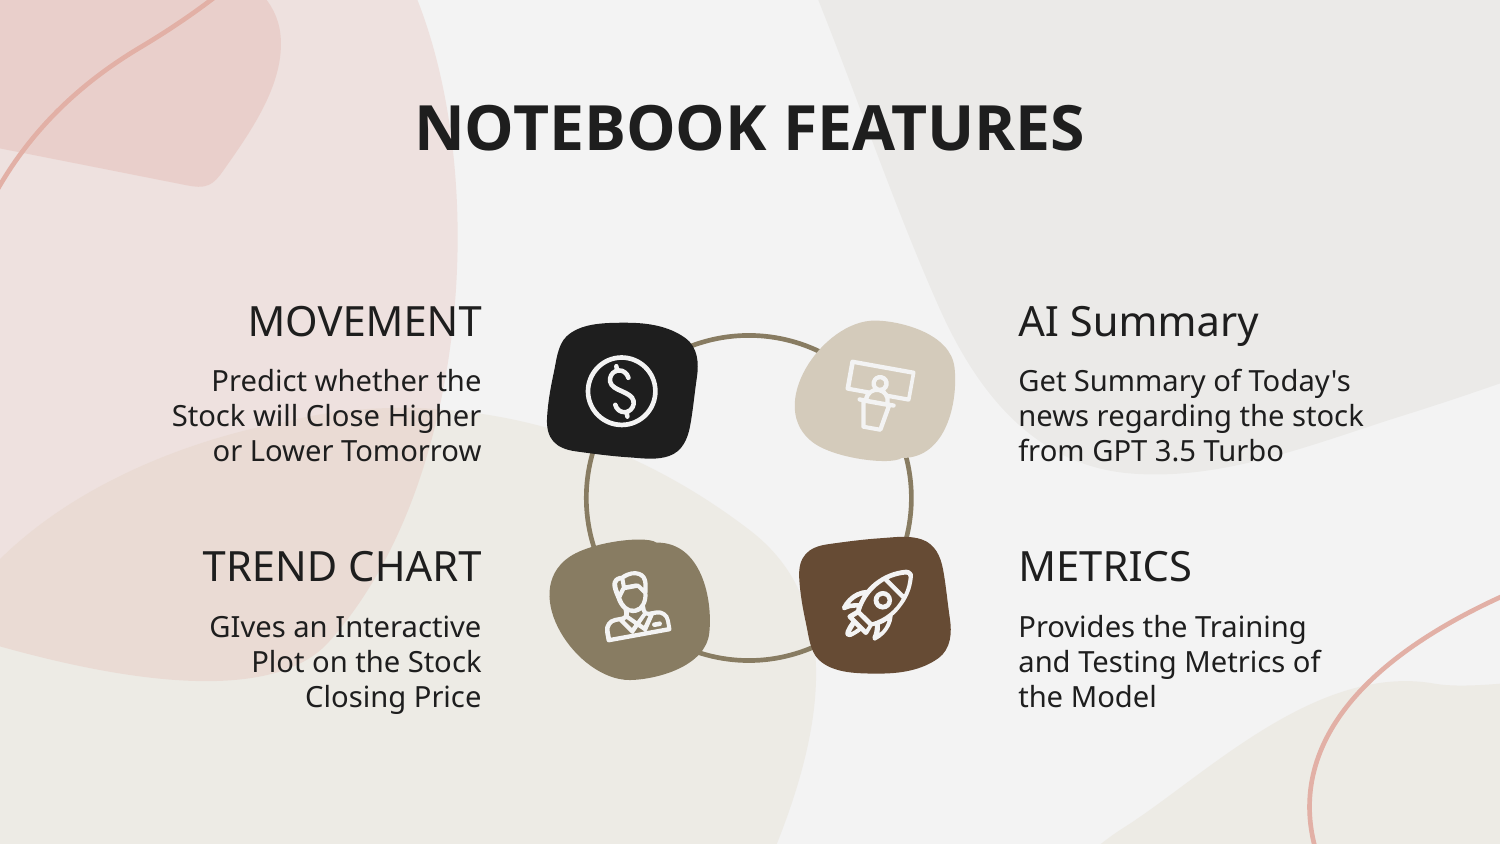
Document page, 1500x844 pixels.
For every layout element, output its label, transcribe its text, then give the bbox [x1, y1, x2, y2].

text_box AI Summary [1003, 279, 1355, 347]
text_box TREND CHART [145, 524, 497, 592]
text_box Get Summary of Today's news regarding the stock from GPT 3.5 Turbo [1003, 347, 1382, 457]
text_box MOVEMENT [145, 279, 497, 347]
text_box [549, 539, 710, 681]
text_box [546, 322, 698, 459]
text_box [841, 569, 914, 641]
text_box GIves an Interactive Plot on the Stock Closing Price [145, 592, 497, 702]
text_box METRICS [1003, 524, 1355, 592]
text_box [799, 536, 951, 674]
text_box [586, 335, 912, 661]
text_box Provides the Training and Testing Metrics of the Model [1003, 592, 1355, 702]
text_box Predict whether the Stock will Close Higher or Lower Tomorrow [145, 347, 497, 457]
title NOTEBOOK FEATURES [118, 71, 1382, 180]
text_box [845, 359, 916, 432]
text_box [585, 354, 658, 428]
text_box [600, 571, 667, 638]
text_box [794, 320, 956, 462]
